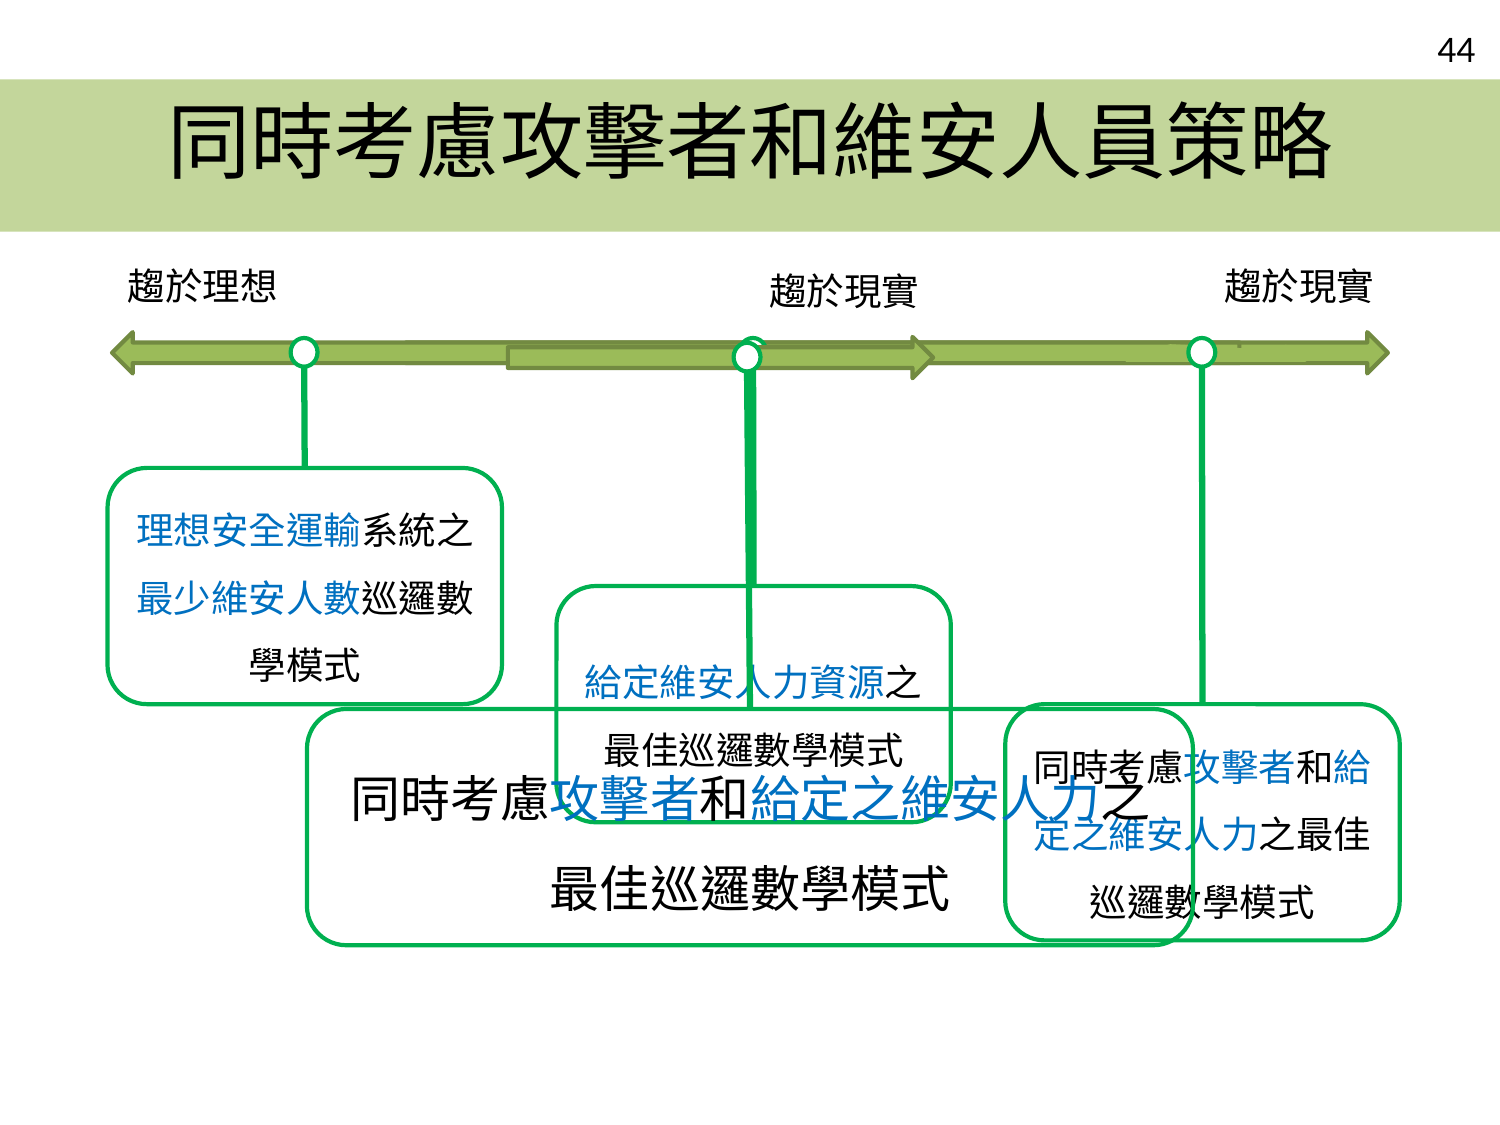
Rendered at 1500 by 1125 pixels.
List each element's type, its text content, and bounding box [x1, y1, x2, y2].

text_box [1199, 337, 1400, 941]
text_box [1199, 331, 1389, 336]
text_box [107, 337, 301, 705]
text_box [111, 331, 301, 336]
text_box 趨於現實 [1209, 255, 1390, 315]
title 同時考慮攻擊者和維安人員策略 [75, 45, 1425, 233]
text_box 趨於理想 [113, 255, 293, 315]
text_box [306, 259, 1194, 946]
